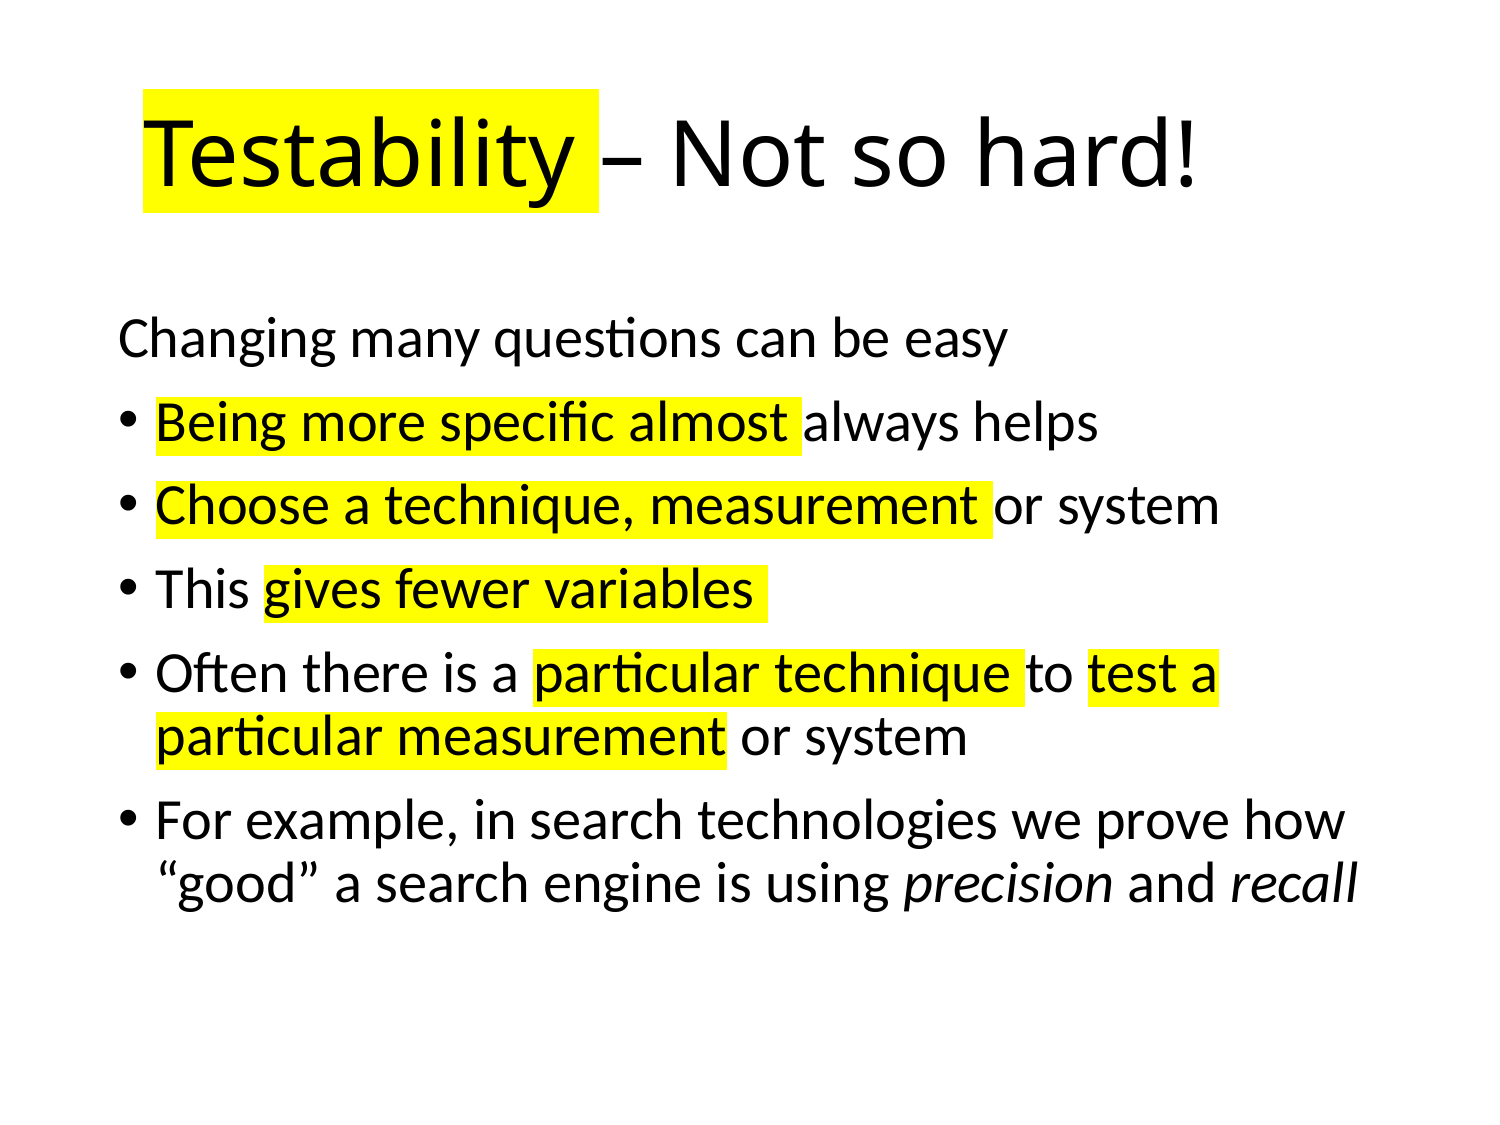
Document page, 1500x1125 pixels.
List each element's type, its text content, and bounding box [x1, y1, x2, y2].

list Changing many questions can be easy Being more specific almost always helps Choose a technique, measurement or system This gives fewer variables Often there is a particular technique to test a particular measurement or system For example, in search technologies we prove how “good” a search engine is using precision and recall [103, 299, 1469, 1014]
title Testability – Not so hard! [128, 48, 1422, 266]
